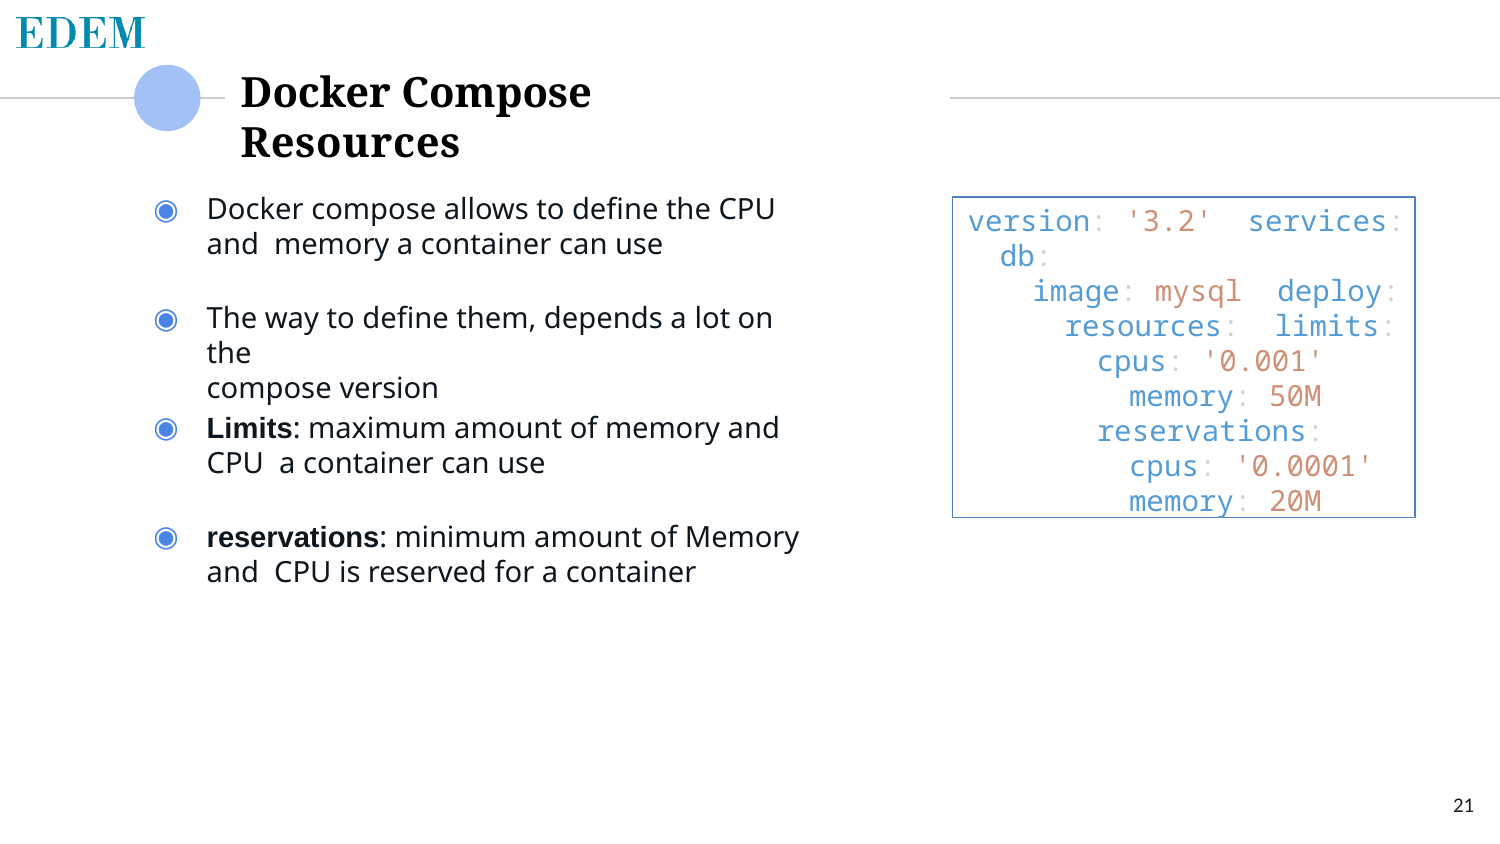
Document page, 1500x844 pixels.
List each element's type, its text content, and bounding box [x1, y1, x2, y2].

text_box reservations: minimum amount of Memory and CPU is reserved for a container [151, 516, 823, 589]
picture [141, 19, 145, 48]
picture [57, 19, 69, 48]
text_box version: '3.2' services: db: image: mysql deploy: resources: limits: cpus: '0.001' memory: 50M reservations: cpus: '0.0001' memory: 20M [952, 197, 1416, 518]
title Docker Compose Resources [238, 63, 782, 188]
picture [122, 17, 135, 48]
picture [67, 17, 84, 48]
picture [27, 17, 50, 48]
picture [116, 27, 123, 48]
picture [90, 17, 113, 48]
text_box The way to define them, depends a lot on the compose version [151, 297, 791, 405]
picture [16, 19, 20, 48]
text_box Limits: maximum amount of memory and CPU a container can use [151, 407, 814, 479]
text_box Docker compose allows to define the CPU and memory a container can use [151, 188, 811, 261]
slide_number 21 [1446, 794, 1483, 844]
